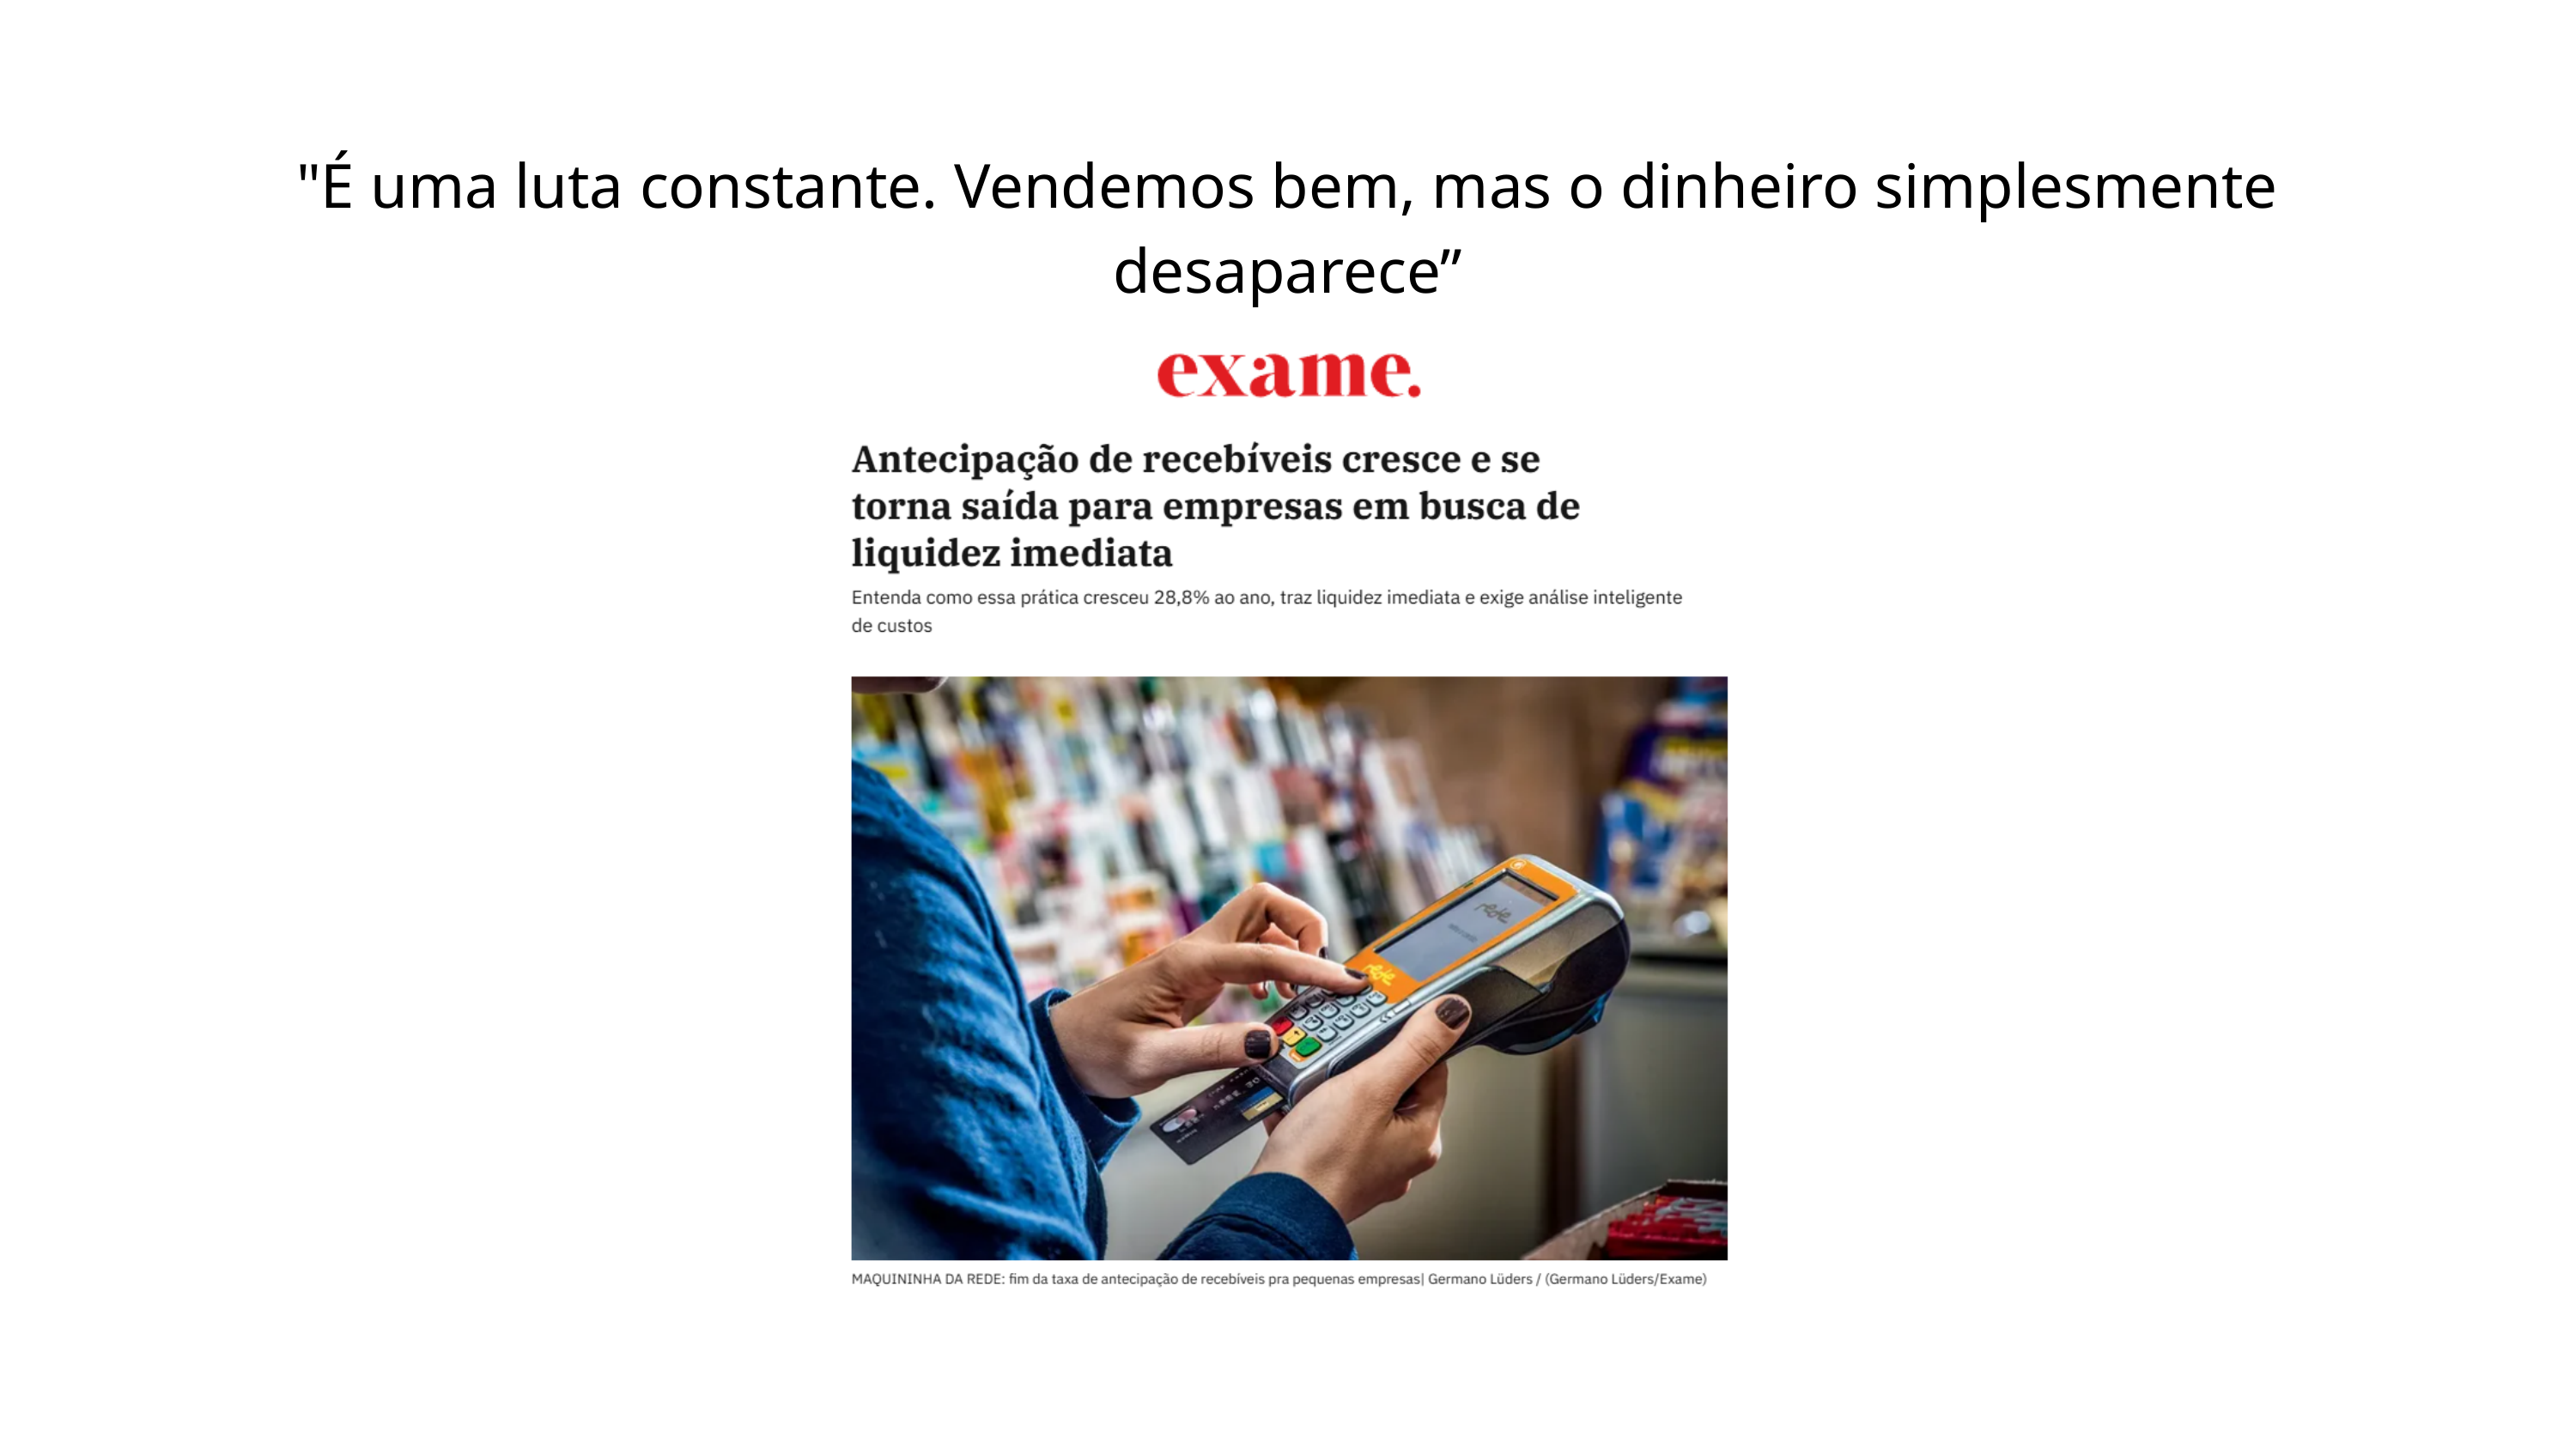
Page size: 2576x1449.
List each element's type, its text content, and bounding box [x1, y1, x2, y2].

text_box "É uma luta constante. Vendemos bem, mas o dinheiro simplesmente desaparece” [119, 135, 2457, 306]
text_box [1133, 330, 1443, 421]
text_box [833, 421, 1743, 1304]
